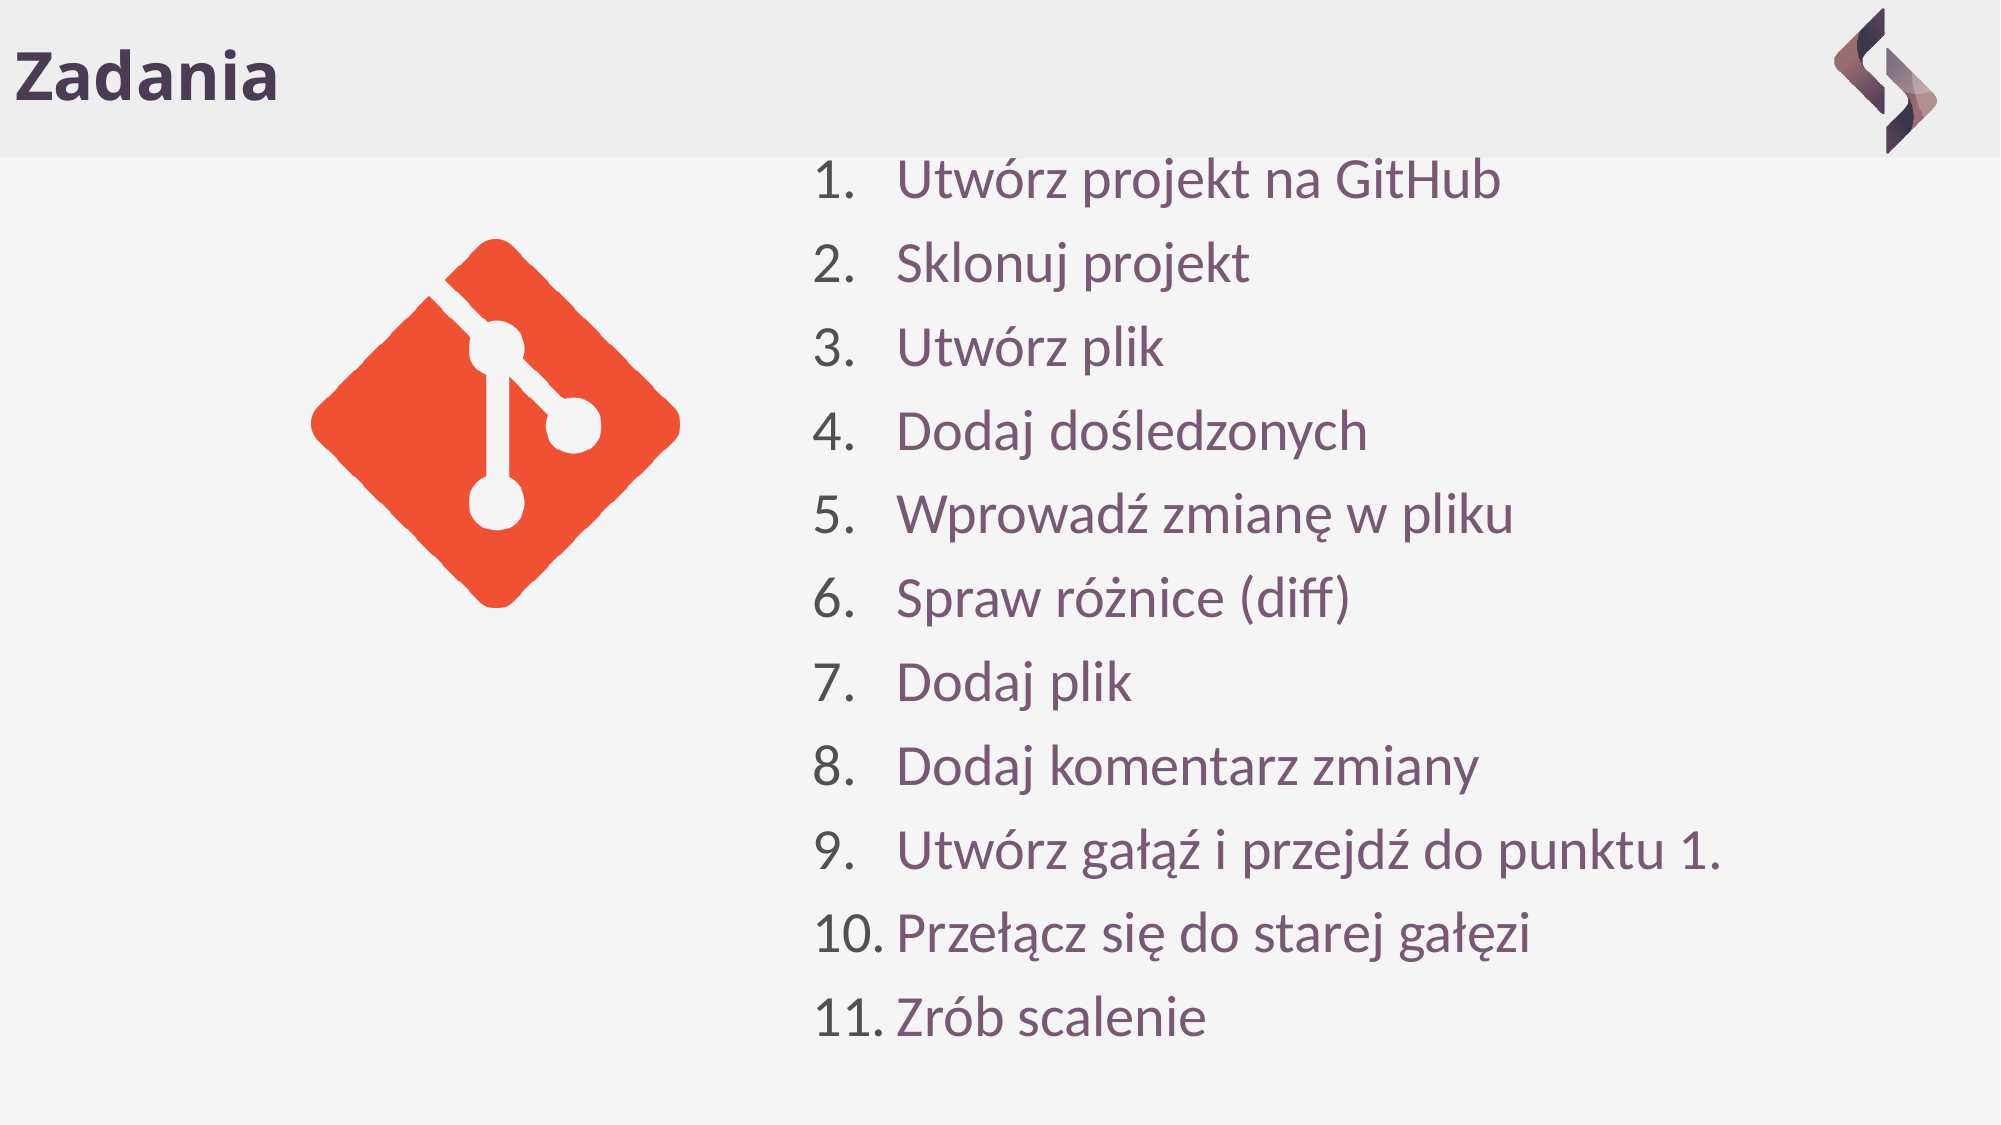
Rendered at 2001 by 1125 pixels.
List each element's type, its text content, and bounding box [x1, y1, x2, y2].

picture [310, 239, 680, 609]
list Utwórz projekt na GitHub Sklonuj projekt Utwórz plik Dodaj dośledzonych Wprowadź zmianę w pliku Spraw różnice (diff) Dodaj plik Dodaj komentarz zmiany Utwórz gałąź i przejdź do punktu 1. Przełącz się do starej gałęzi Zrób scalenie [759, 140, 1749, 1087]
picture [1787, 0, 2001, 166]
title Zadania [0, 0, 1788, 158]
